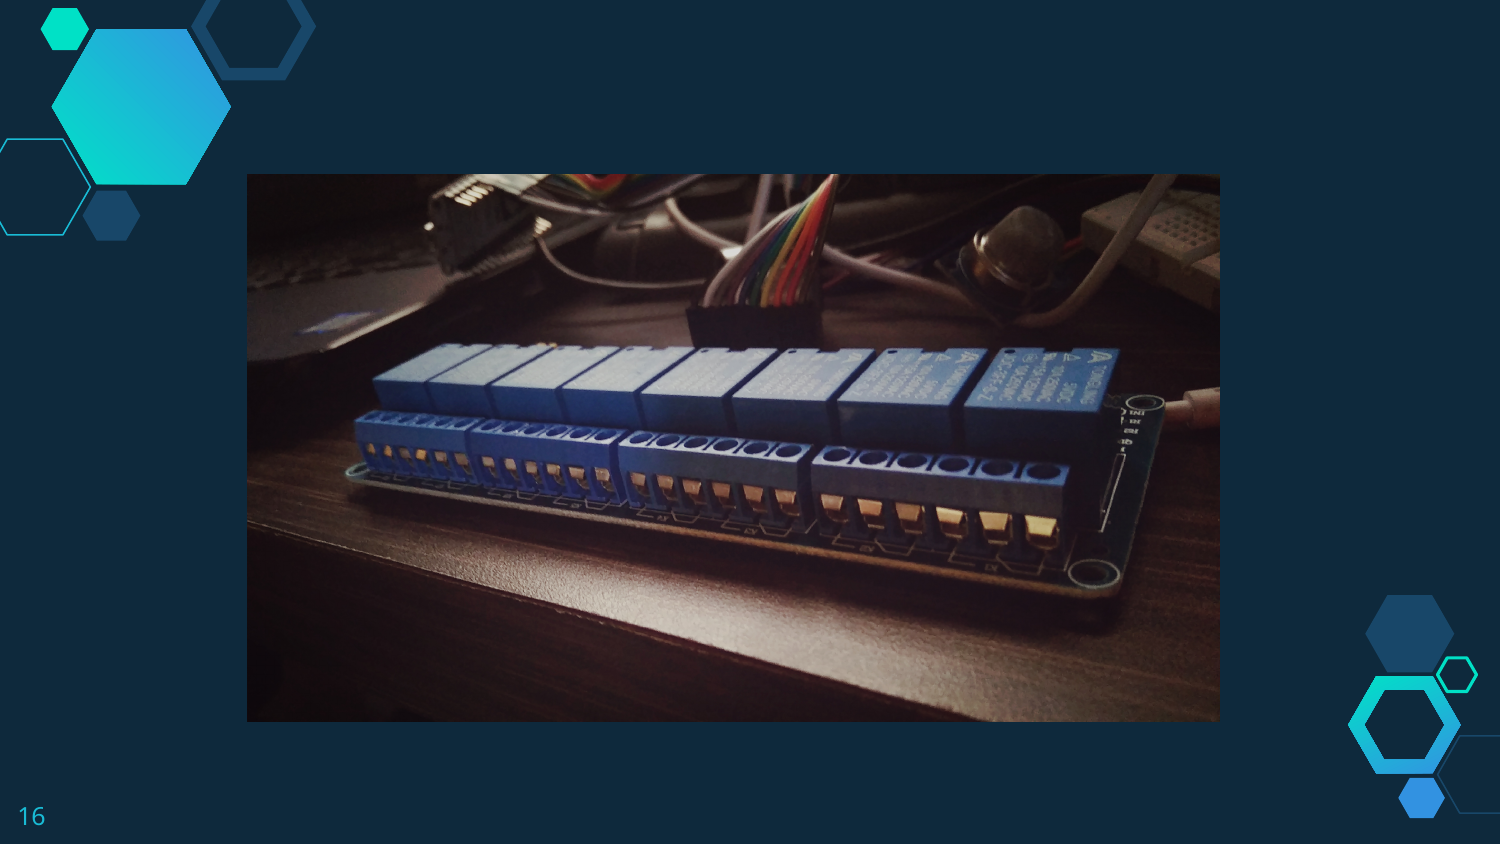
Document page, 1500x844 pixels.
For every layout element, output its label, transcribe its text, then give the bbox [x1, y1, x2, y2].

slide_number 16 [2, 785, 93, 844]
picture [246, 174, 1220, 722]
